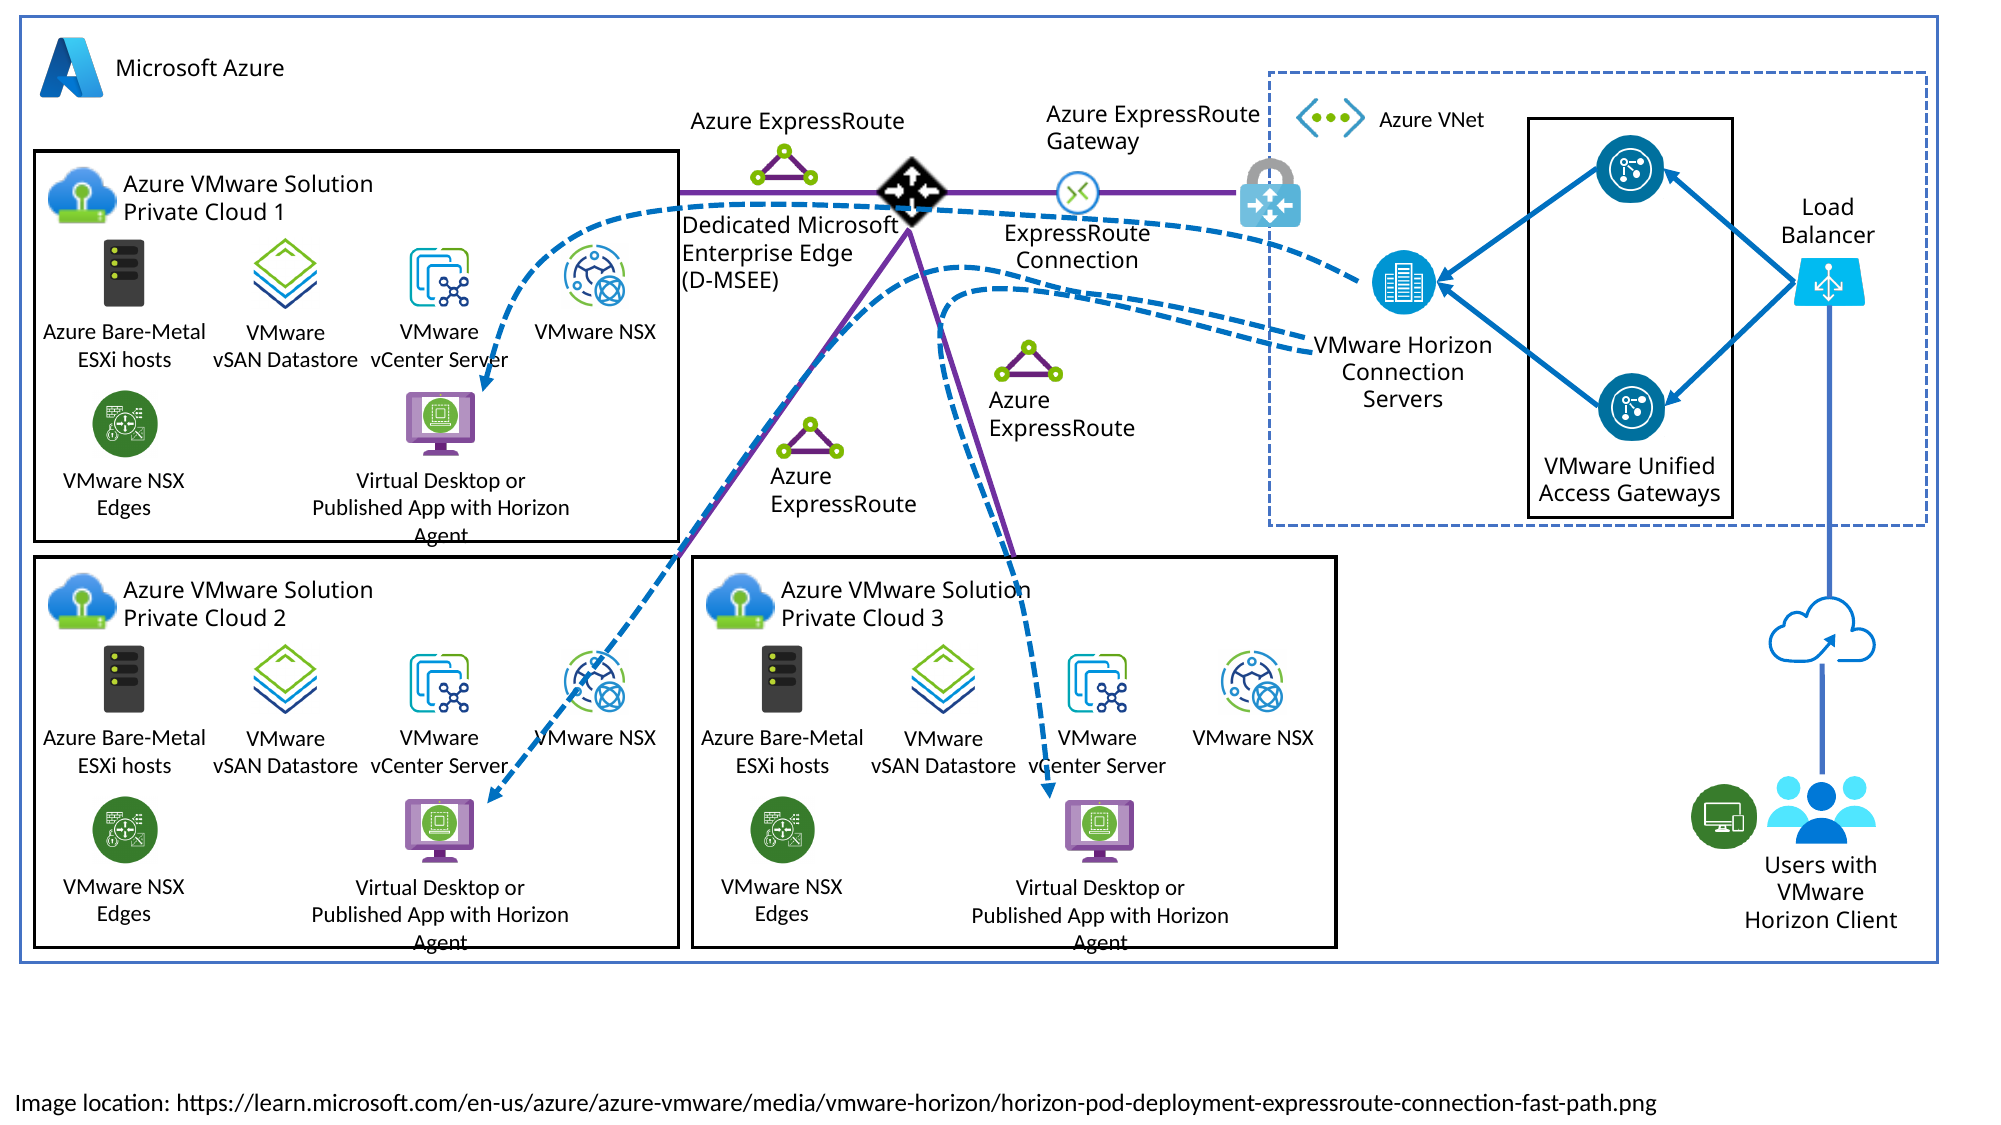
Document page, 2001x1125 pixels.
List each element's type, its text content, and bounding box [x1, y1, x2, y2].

text_box Image location: https://learn.microsoft.com/en-us/azure/azure-vmware/media/vmware-horizon/horizon-pod-deployment-expressroute-connection-fast-path.png [0, 1079, 1676, 1125]
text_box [20, 16, 1938, 963]
